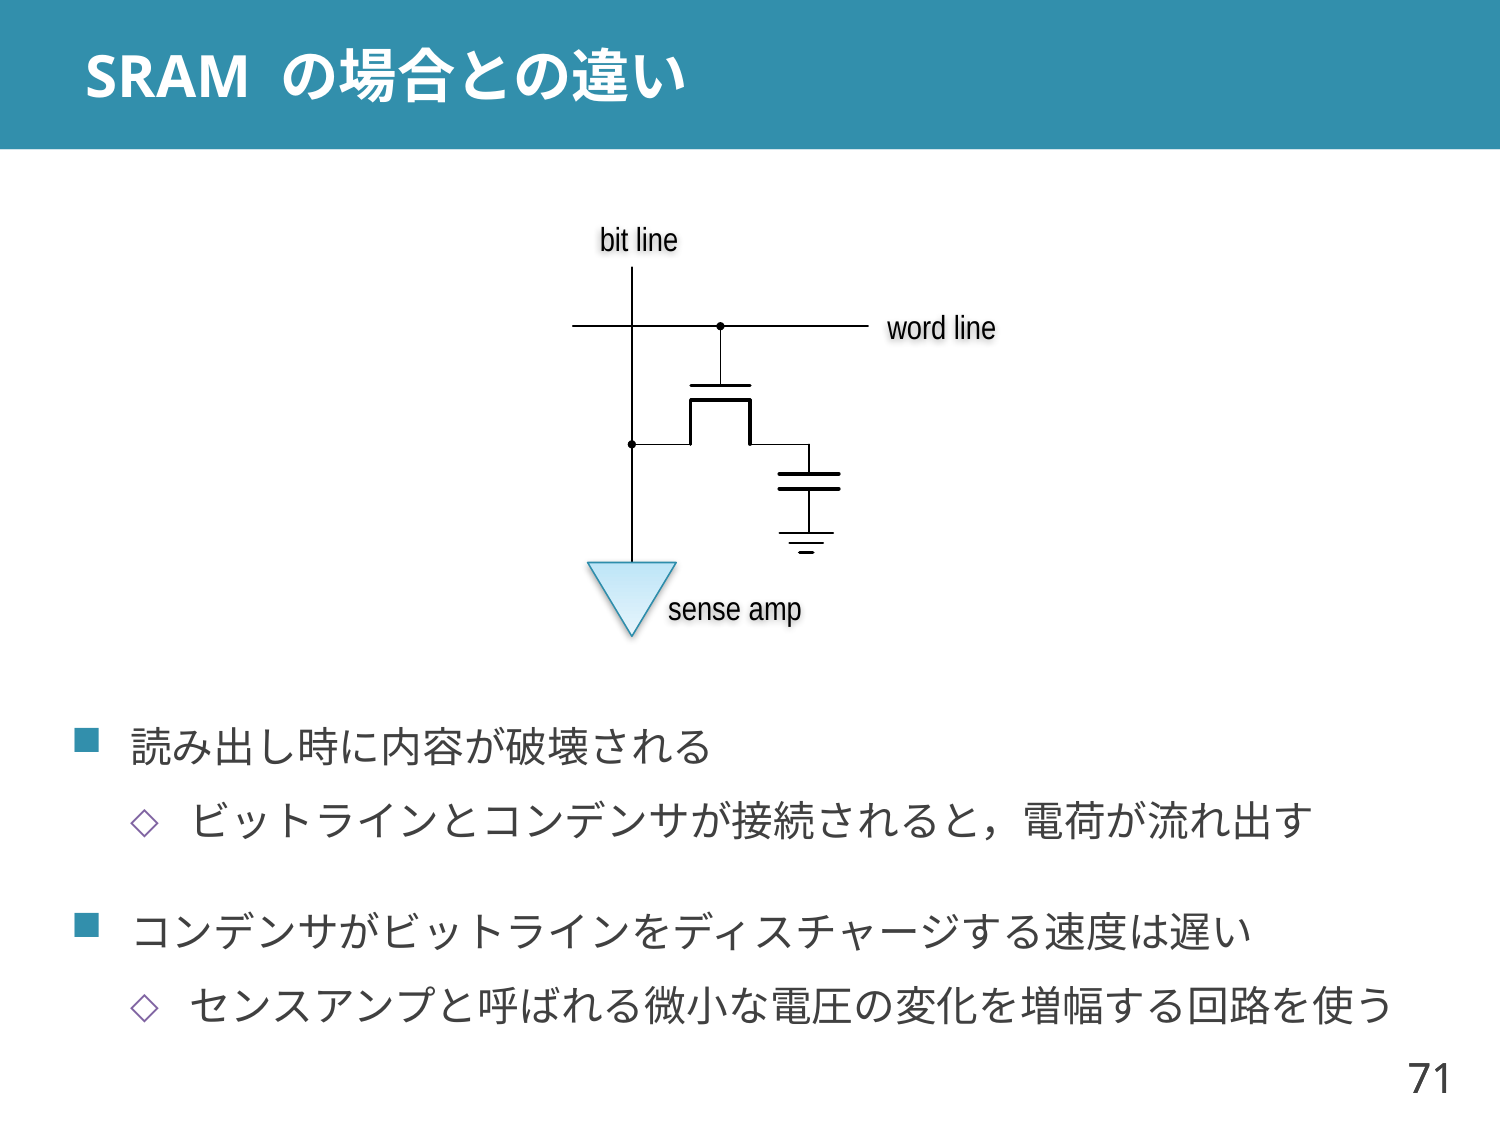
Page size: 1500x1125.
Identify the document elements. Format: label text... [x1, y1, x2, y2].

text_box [690, 385, 751, 445]
list 読み出し時に内容が破壊される ビットラインとコンデンサが接続されると，電荷が流れ出す コンデンサがビットラインをディスチャージする速度は遅い センスアンプと呼ばれる微小な電圧の変化を増幅する回路を使う [55, 754, 1415, 991]
text_box word line [764, 281, 1120, 371]
text_box bit line [587, 193, 692, 283]
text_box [779, 473, 839, 489]
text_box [779, 532, 834, 553]
title SRAM の場合との違い [70, 0, 1500, 150]
text_box sense amp [557, 562, 913, 652]
